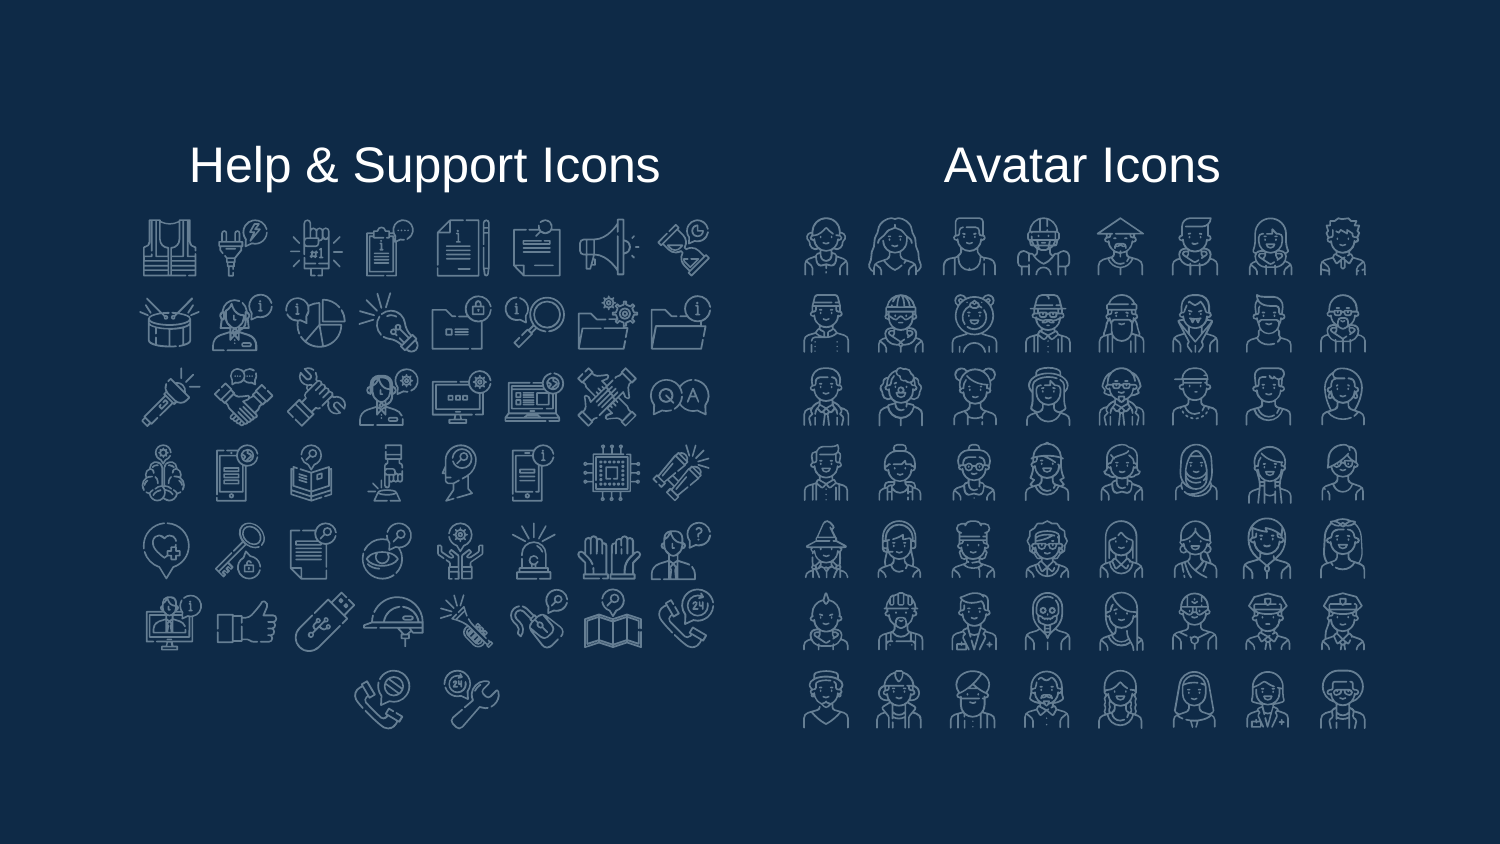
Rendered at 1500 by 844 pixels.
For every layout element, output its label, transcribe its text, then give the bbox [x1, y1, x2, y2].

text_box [1245, 592, 1291, 651]
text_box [877, 591, 924, 651]
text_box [1025, 519, 1070, 579]
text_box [214, 522, 266, 580]
text_box Avatar Icons [797, 117, 1369, 197]
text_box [362, 596, 424, 648]
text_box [875, 669, 923, 729]
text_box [1320, 592, 1366, 651]
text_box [657, 588, 715, 649]
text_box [1319, 293, 1367, 353]
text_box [1242, 517, 1292, 580]
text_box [508, 588, 569, 649]
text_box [1099, 591, 1144, 652]
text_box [583, 444, 641, 502]
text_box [803, 367, 850, 427]
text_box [650, 294, 712, 350]
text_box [512, 219, 561, 277]
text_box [1319, 217, 1367, 276]
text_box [949, 670, 996, 729]
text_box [290, 444, 333, 502]
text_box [1319, 669, 1366, 730]
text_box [504, 372, 565, 422]
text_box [1100, 443, 1144, 502]
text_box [1174, 443, 1218, 501]
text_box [577, 295, 639, 350]
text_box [511, 522, 557, 580]
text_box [1319, 517, 1366, 580]
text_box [1098, 366, 1145, 427]
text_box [431, 295, 493, 350]
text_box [358, 292, 419, 353]
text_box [1024, 441, 1070, 502]
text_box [353, 669, 412, 730]
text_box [802, 591, 850, 651]
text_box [951, 591, 998, 651]
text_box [951, 293, 998, 354]
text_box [141, 444, 186, 502]
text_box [650, 521, 712, 581]
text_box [361, 522, 413, 580]
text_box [803, 293, 850, 354]
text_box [1173, 520, 1218, 579]
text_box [439, 594, 494, 649]
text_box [804, 519, 849, 579]
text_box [877, 519, 922, 579]
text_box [657, 219, 711, 277]
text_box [358, 368, 420, 426]
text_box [1245, 367, 1292, 426]
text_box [1025, 366, 1071, 427]
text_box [878, 443, 922, 501]
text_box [1097, 669, 1143, 730]
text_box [649, 378, 710, 416]
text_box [441, 444, 478, 502]
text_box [1024, 591, 1071, 651]
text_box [145, 594, 204, 651]
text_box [443, 669, 500, 730]
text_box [142, 522, 190, 580]
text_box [1171, 216, 1219, 276]
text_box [289, 522, 338, 580]
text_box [1247, 445, 1292, 505]
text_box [289, 219, 344, 277]
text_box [215, 444, 259, 502]
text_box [1171, 367, 1219, 426]
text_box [1172, 293, 1219, 354]
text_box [1171, 592, 1218, 651]
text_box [1245, 293, 1293, 354]
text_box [140, 367, 201, 428]
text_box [1024, 293, 1072, 354]
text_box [802, 669, 850, 729]
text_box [436, 219, 491, 277]
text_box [583, 588, 643, 649]
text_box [211, 293, 273, 352]
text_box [1246, 670, 1290, 729]
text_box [431, 369, 492, 425]
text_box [578, 218, 640, 276]
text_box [213, 367, 274, 427]
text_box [1321, 367, 1365, 426]
text_box [577, 367, 637, 427]
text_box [953, 367, 998, 426]
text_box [1172, 670, 1216, 729]
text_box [138, 297, 200, 348]
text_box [576, 535, 642, 580]
text_box [216, 600, 278, 644]
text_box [284, 297, 346, 348]
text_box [365, 219, 416, 277]
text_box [942, 216, 997, 276]
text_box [877, 293, 924, 354]
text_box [1321, 443, 1365, 501]
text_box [1096, 217, 1145, 276]
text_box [218, 219, 269, 277]
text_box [1023, 670, 1070, 729]
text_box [1098, 293, 1145, 354]
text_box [951, 520, 996, 579]
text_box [652, 444, 711, 502]
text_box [1099, 519, 1144, 579]
text_box Help & Support Icons [139, 117, 711, 197]
text_box [287, 367, 347, 427]
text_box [294, 591, 356, 653]
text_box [804, 216, 849, 276]
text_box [1248, 217, 1293, 276]
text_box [367, 444, 404, 502]
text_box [504, 296, 567, 349]
text_box [143, 219, 197, 277]
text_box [803, 443, 849, 502]
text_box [1016, 217, 1071, 276]
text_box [878, 366, 924, 427]
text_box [867, 216, 923, 276]
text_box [511, 444, 555, 502]
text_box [952, 443, 996, 502]
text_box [436, 522, 484, 581]
